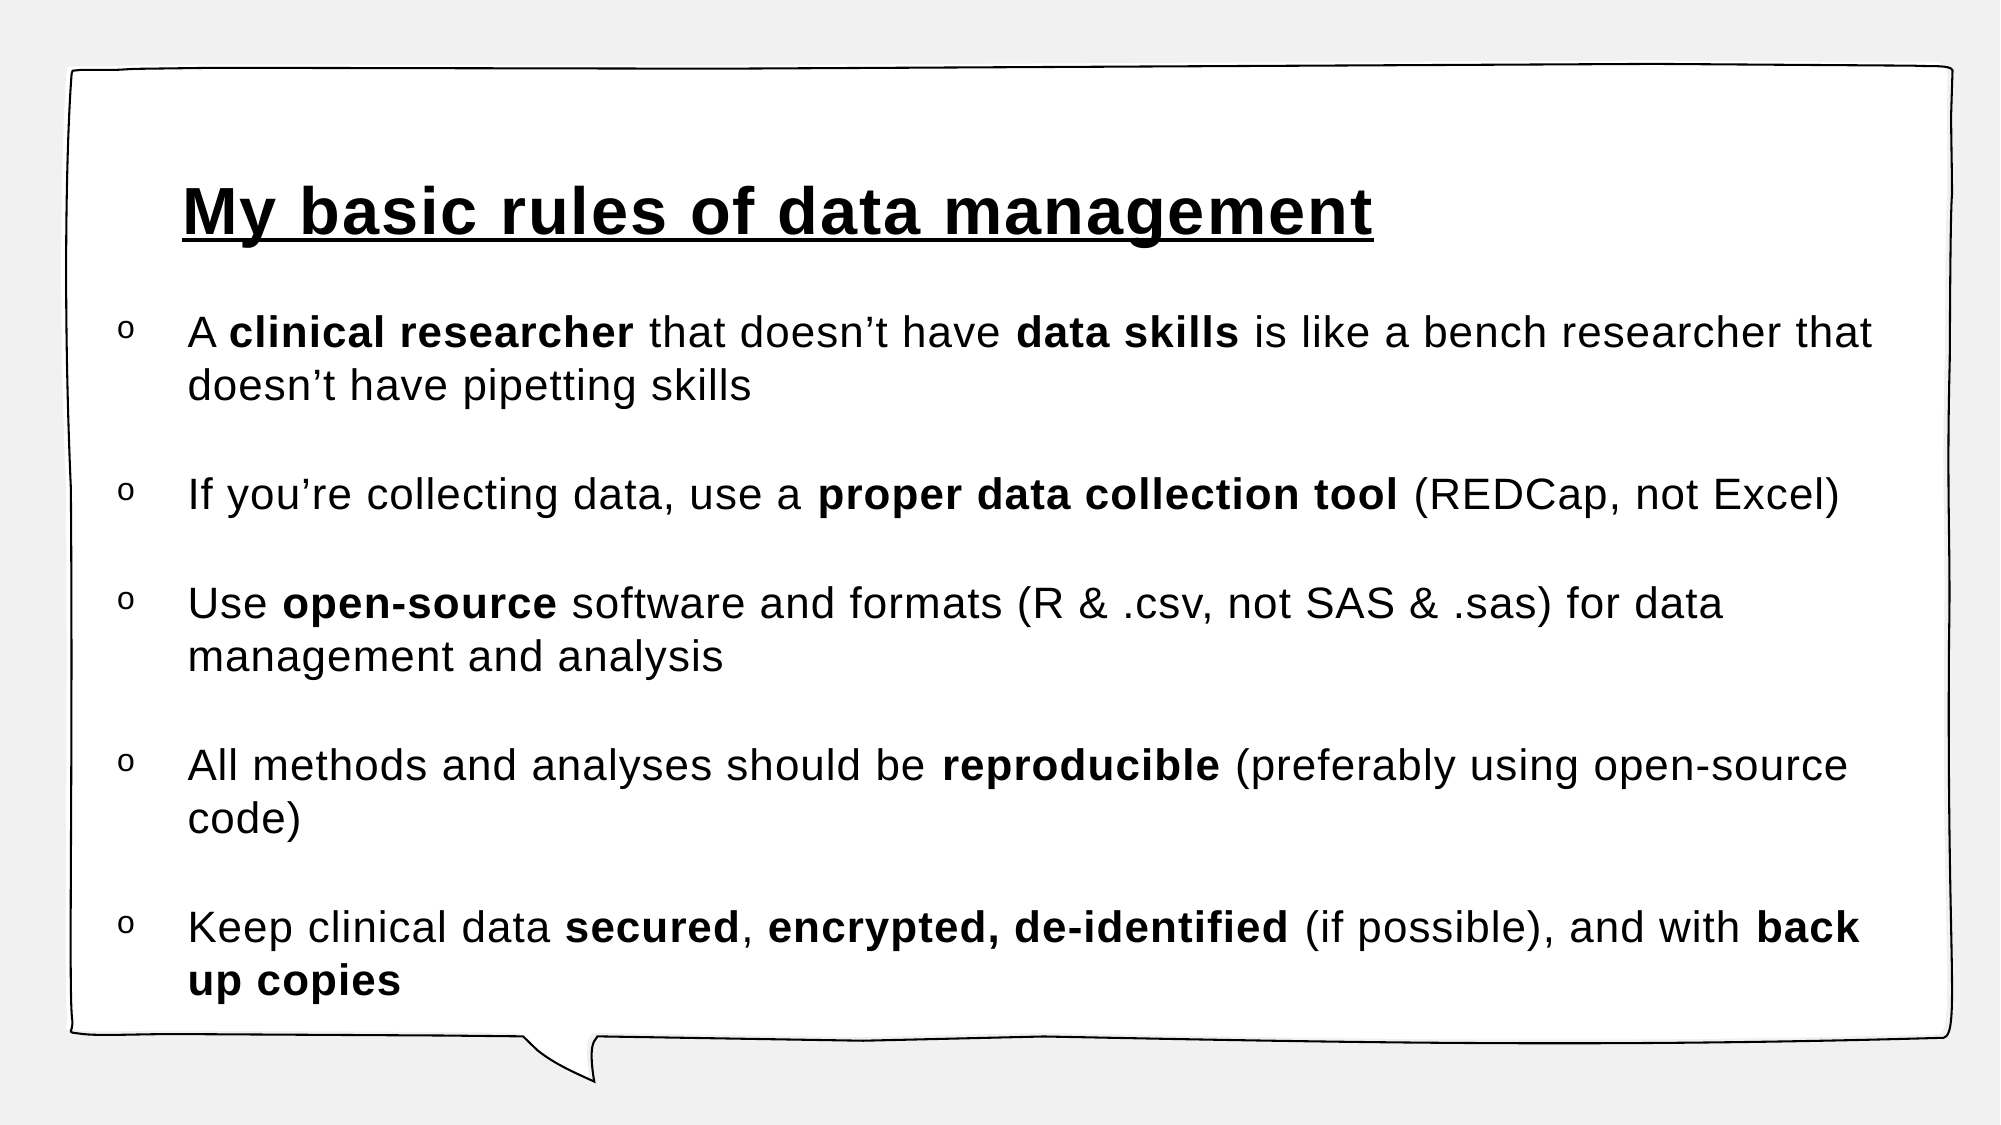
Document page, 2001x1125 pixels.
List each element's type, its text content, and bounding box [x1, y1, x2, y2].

list A clinical researcher that doesn’t have data skills is like a bench researcher that doesn’t have pipetting skills If you’re collecting data, use a proper data collection tool (REDCap, not Excel) Use open-source software and formats (R & .csv, not SAS & .sas) for data management and analysis All methods and analyses should be reproducible (preferably using open-source code) Keep clinical data secured, encrypted, de-identified (if possible), and with back up copies [101, 296, 1939, 1019]
title My basic rules of data management [167, 91, 1863, 296]
